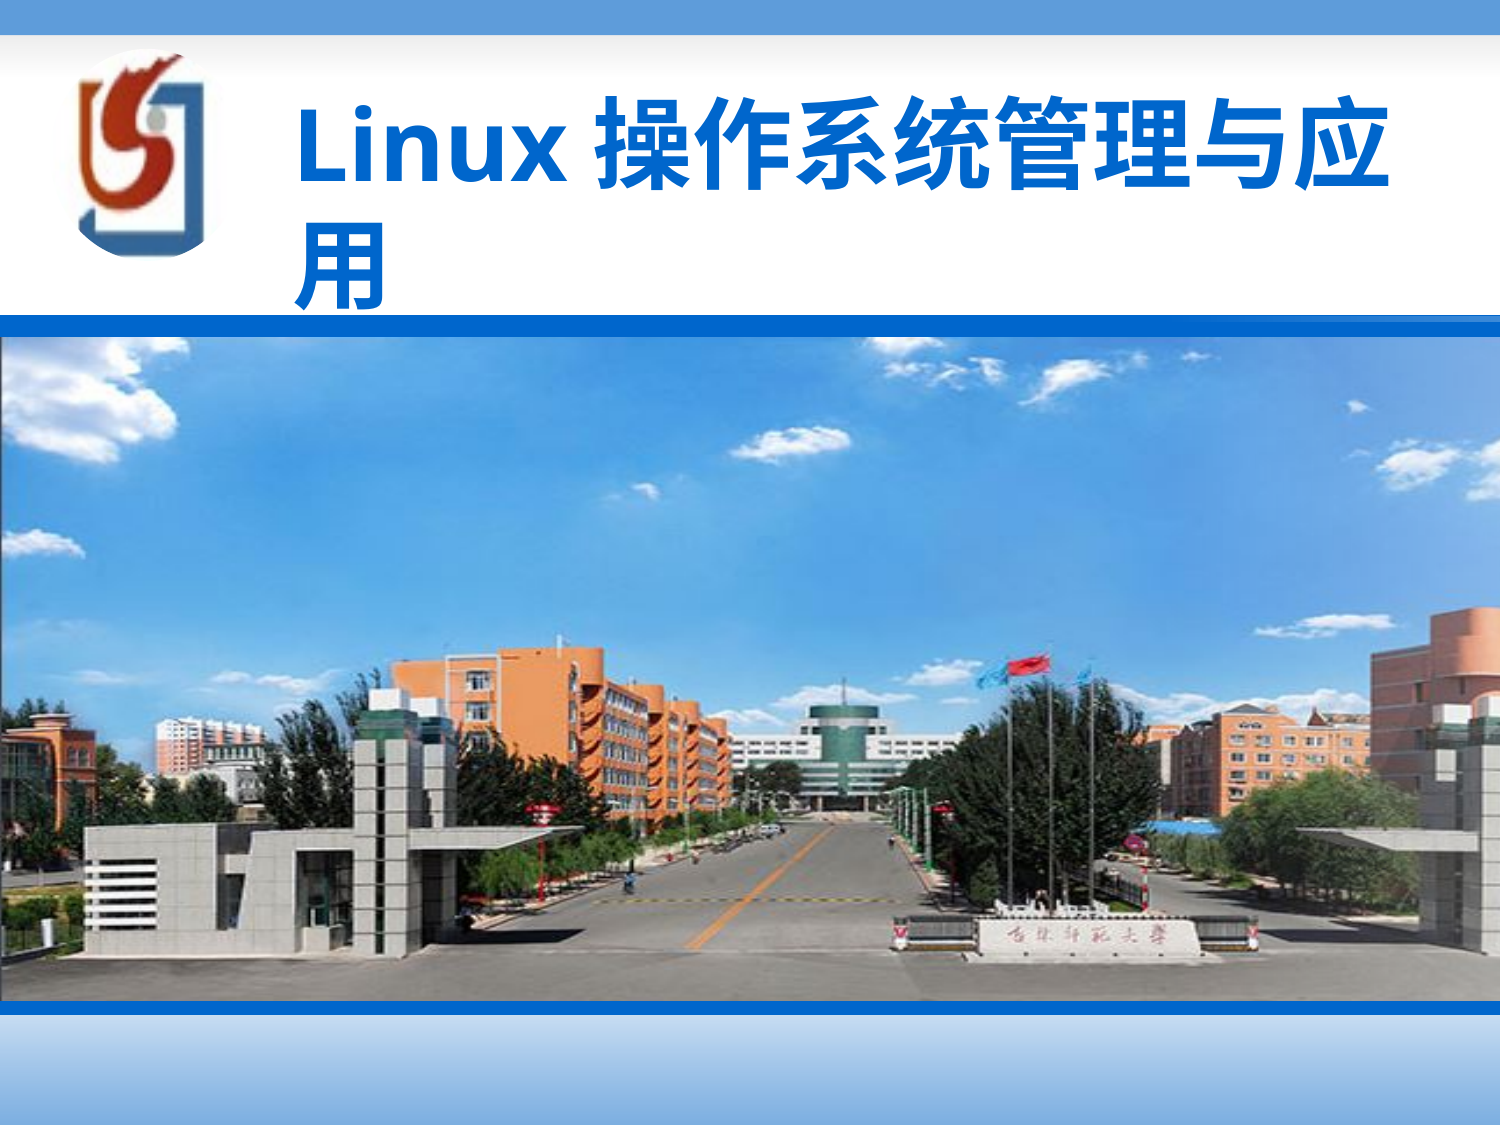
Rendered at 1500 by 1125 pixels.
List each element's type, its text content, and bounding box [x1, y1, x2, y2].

text_box [0, 320, 1500, 325]
text_box [0, 313, 1500, 320]
text_box Linux操作系统管理与应用 [277, 74, 1435, 313]
picture [50, 48, 245, 262]
picture [0, 325, 1500, 1004]
text_box [1161, 314, 1500, 320]
